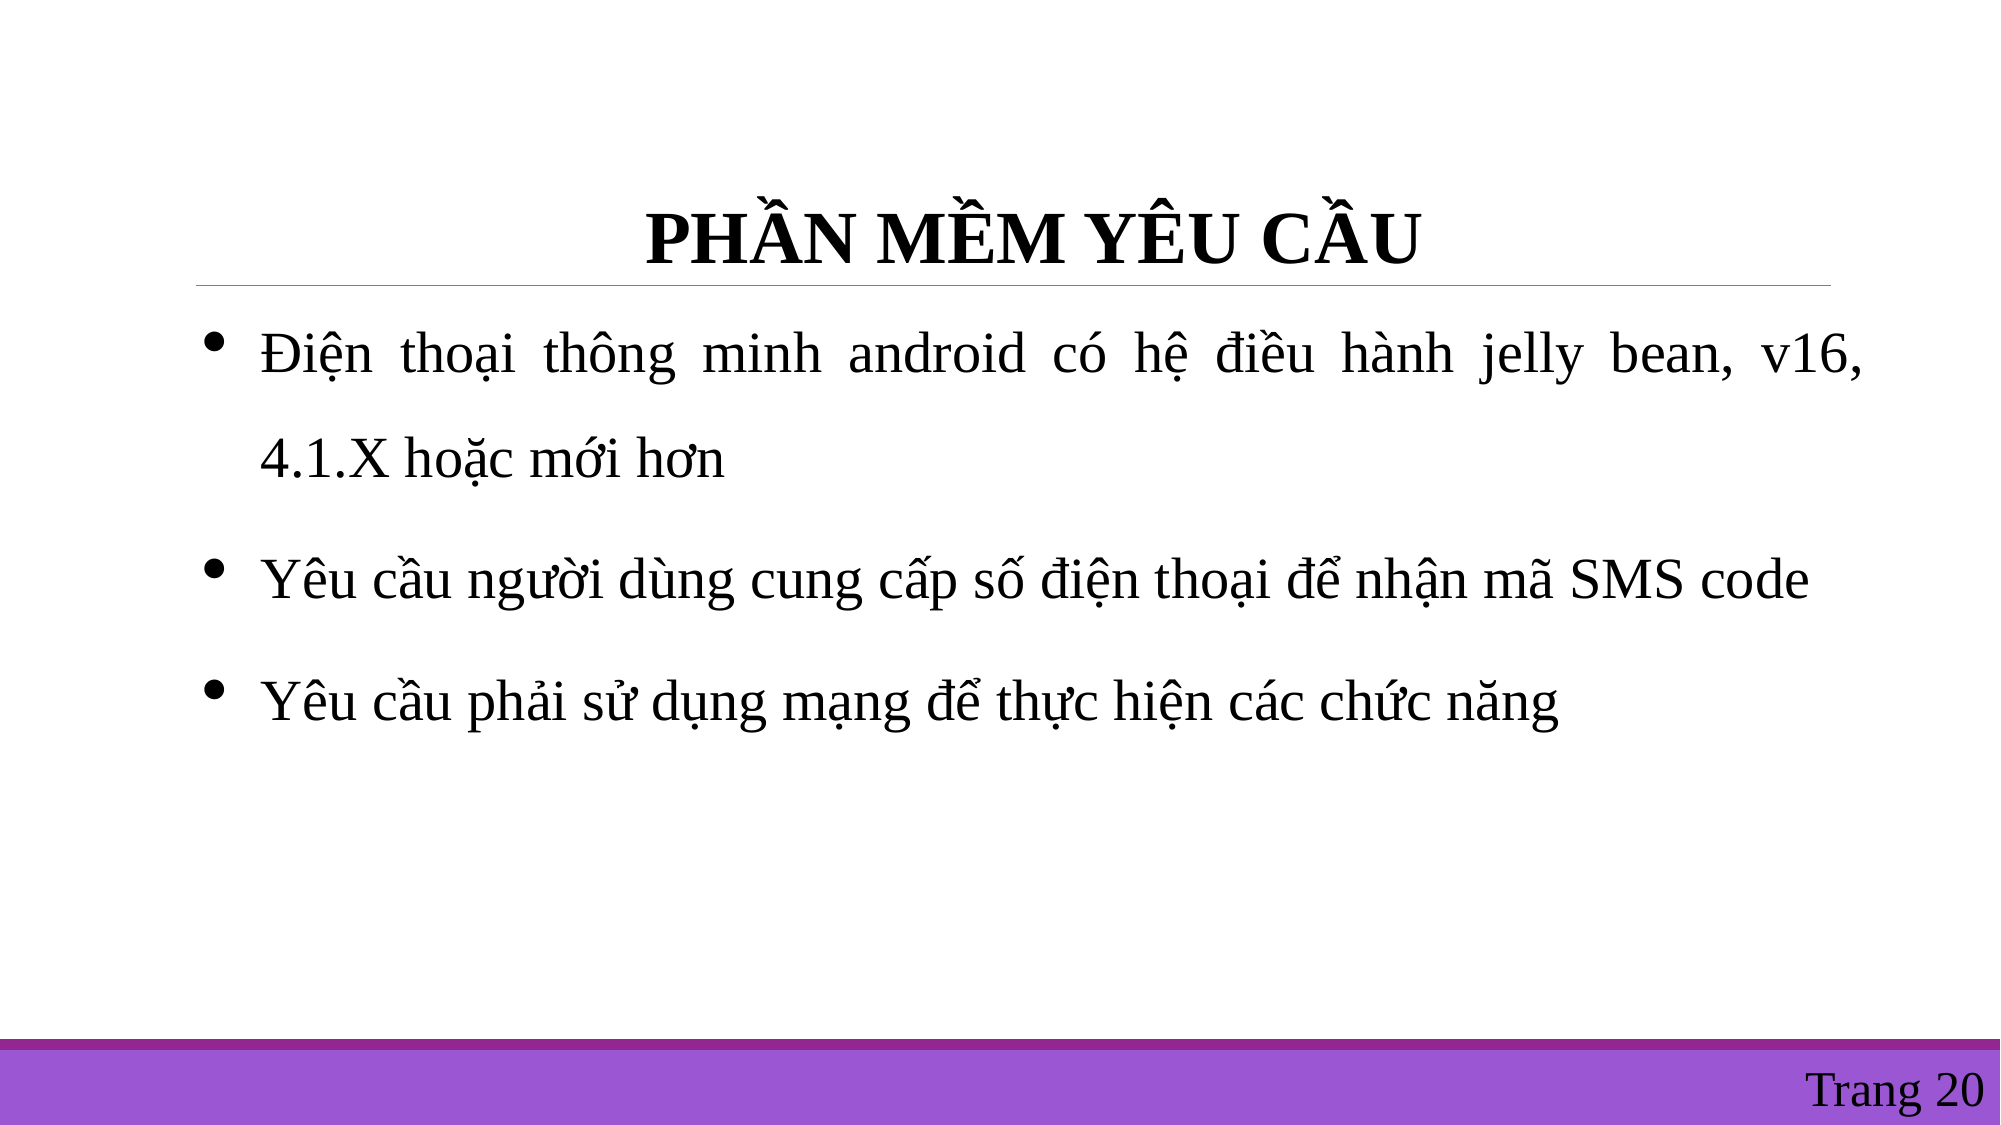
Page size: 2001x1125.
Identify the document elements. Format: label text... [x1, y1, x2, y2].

text_box Trang 20 [0, 1049, 2000, 1124]
text_box PHẦN MỀM YÊU CẦU Điện thoại thông minh android có hệ điều hành jelly bean, v16, 4.1.X hoặc mới hơn Yêu cầu người dùng cung cấp số điện thoại để nhận mã SMS code Yêu cầu phải sử dụng mạng để thực hiện các chức năng [189, 136, 1880, 740]
